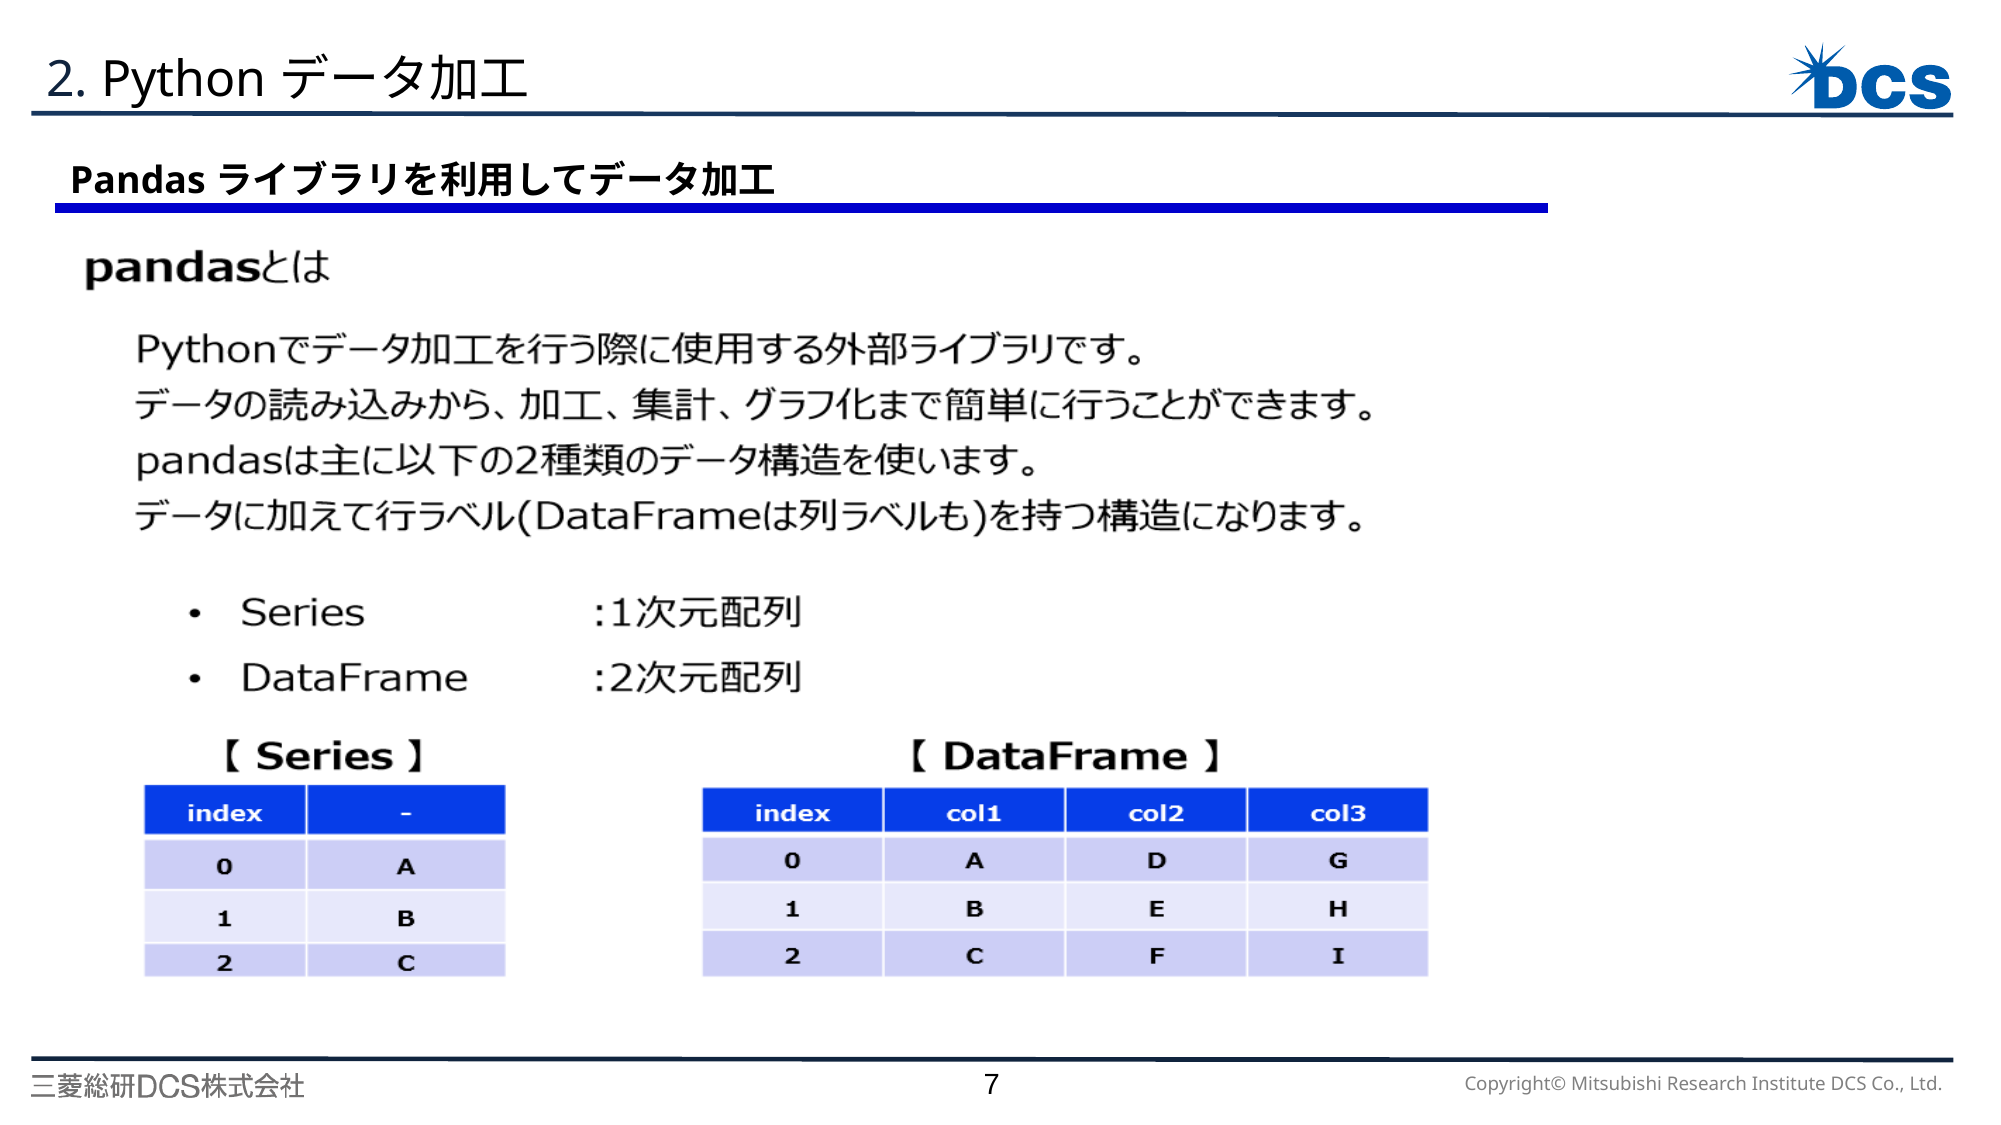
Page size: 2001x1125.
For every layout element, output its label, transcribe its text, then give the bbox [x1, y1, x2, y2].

picture [31, 1073, 304, 1098]
list Pandasライブラリを利用してデータ加工 [55, 149, 918, 203]
picture [54, 231, 1684, 1025]
title 2. Pythonデータ加工 [31, 38, 1756, 110]
list Pandasライブラリを利用してデータ加工 [55, 216, 918, 220]
